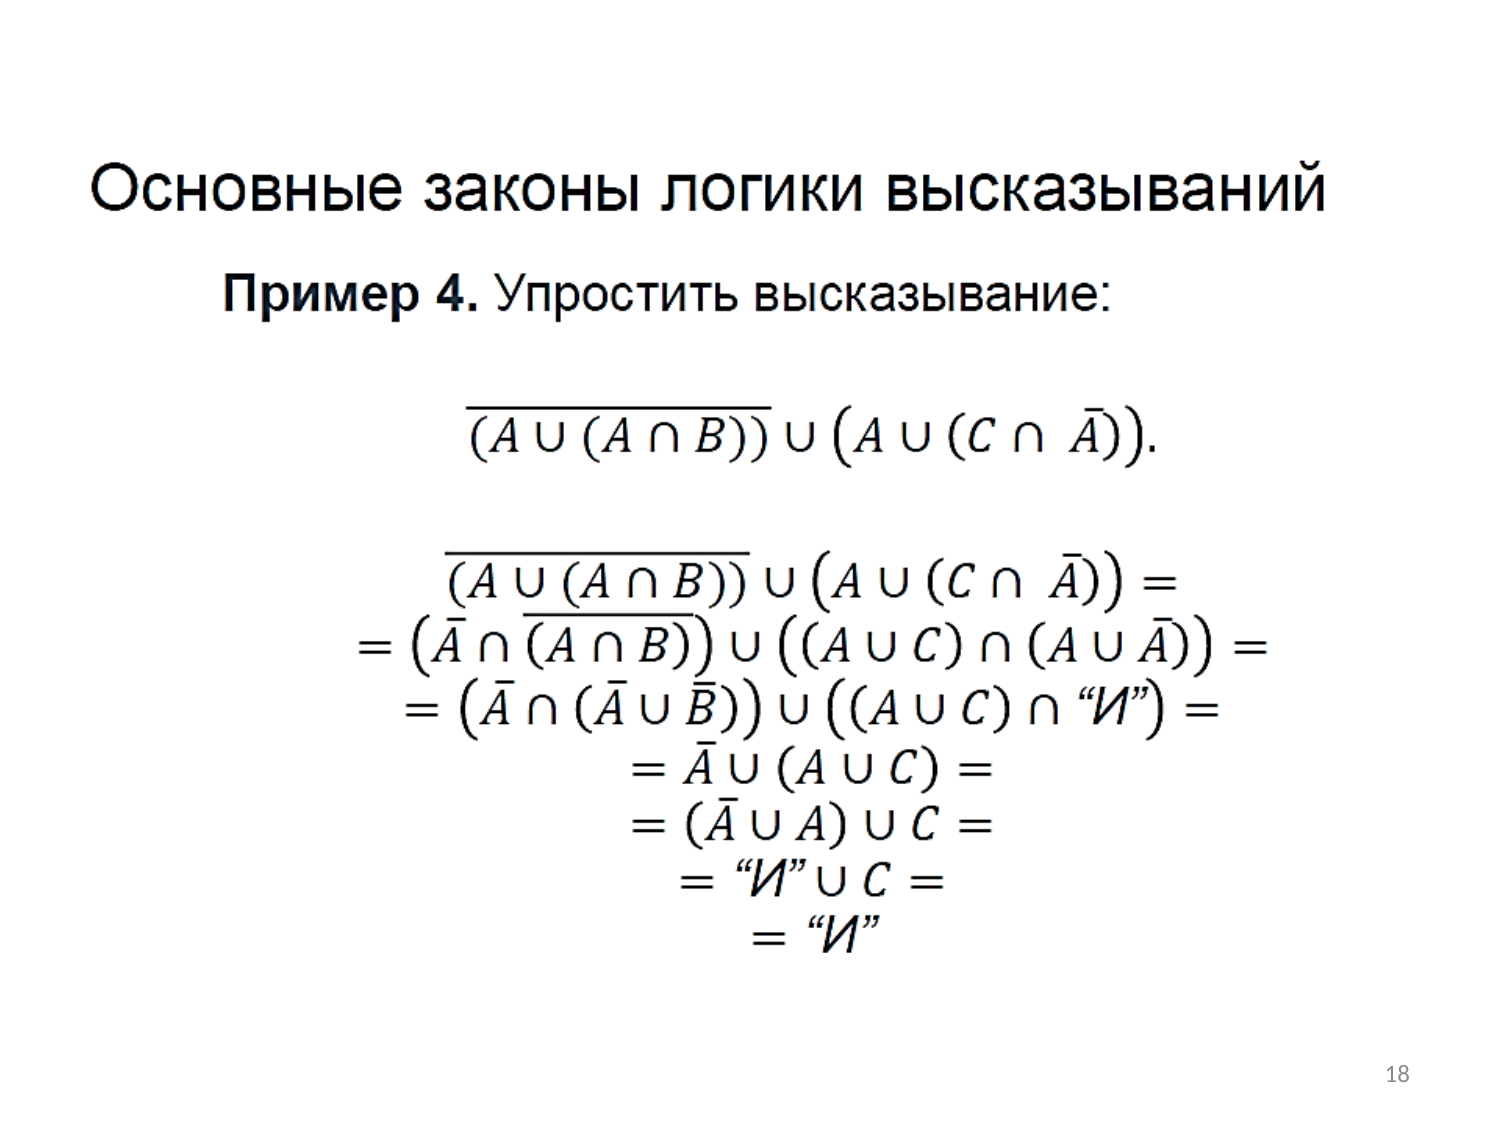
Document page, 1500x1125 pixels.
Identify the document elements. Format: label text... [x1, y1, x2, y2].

picture [70, 125, 1430, 1000]
slide_number 18 [1074, 1042, 1425, 1103]
